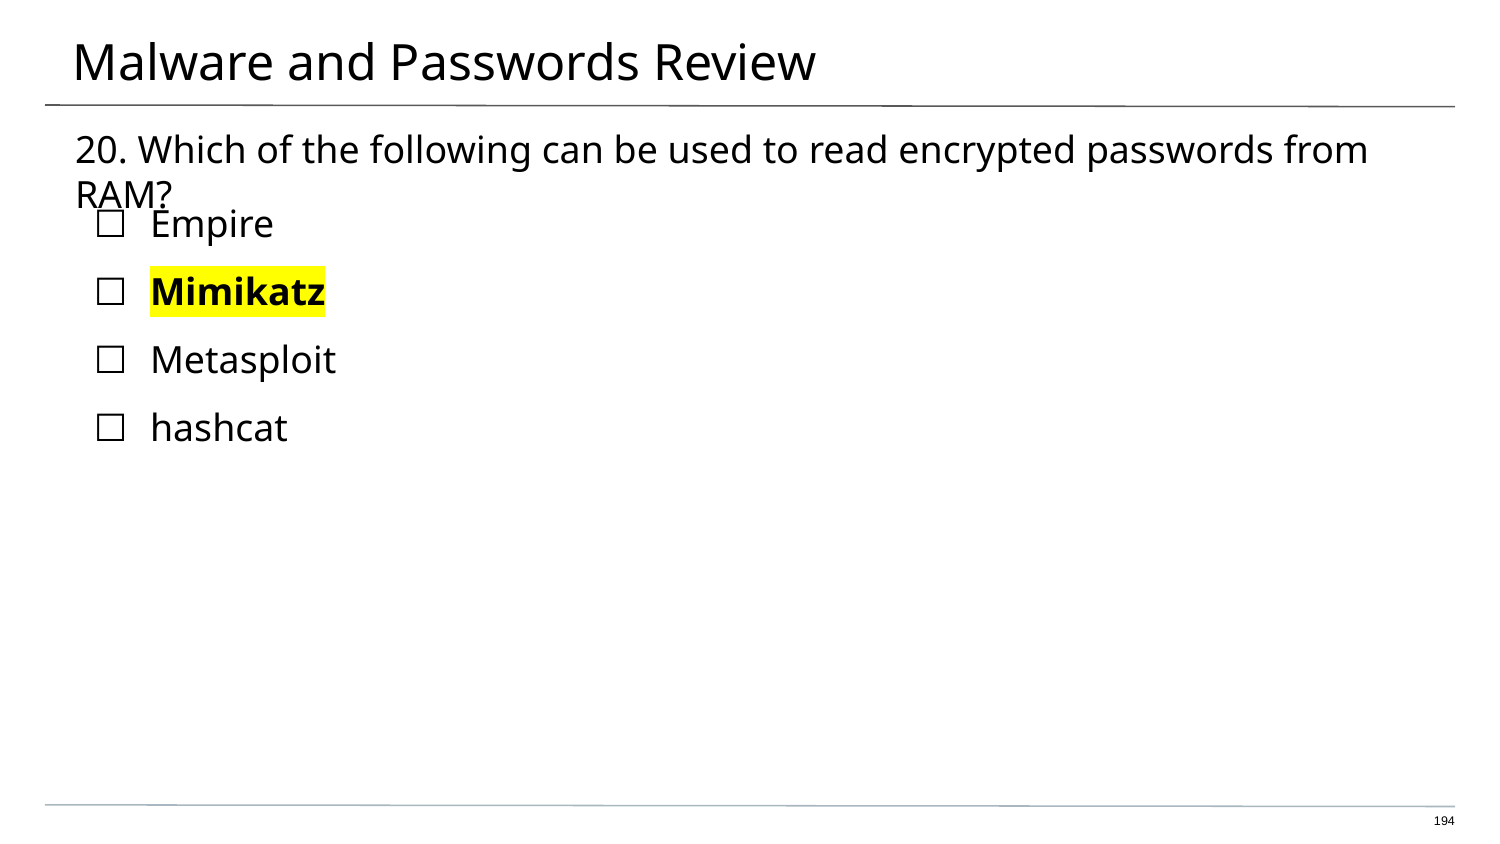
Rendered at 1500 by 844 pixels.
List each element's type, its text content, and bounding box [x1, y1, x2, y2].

list Empire Mimikatz Metasploit hashcat [0, 194, 1500, 805]
subtitle 20. Which of the following can be used to read encrypted passwords from RAM? [0, 110, 1500, 171]
slide_number 194 [1412, 813, 1455, 831]
title Malware and Passwords Review [0, 0, 1500, 88]
